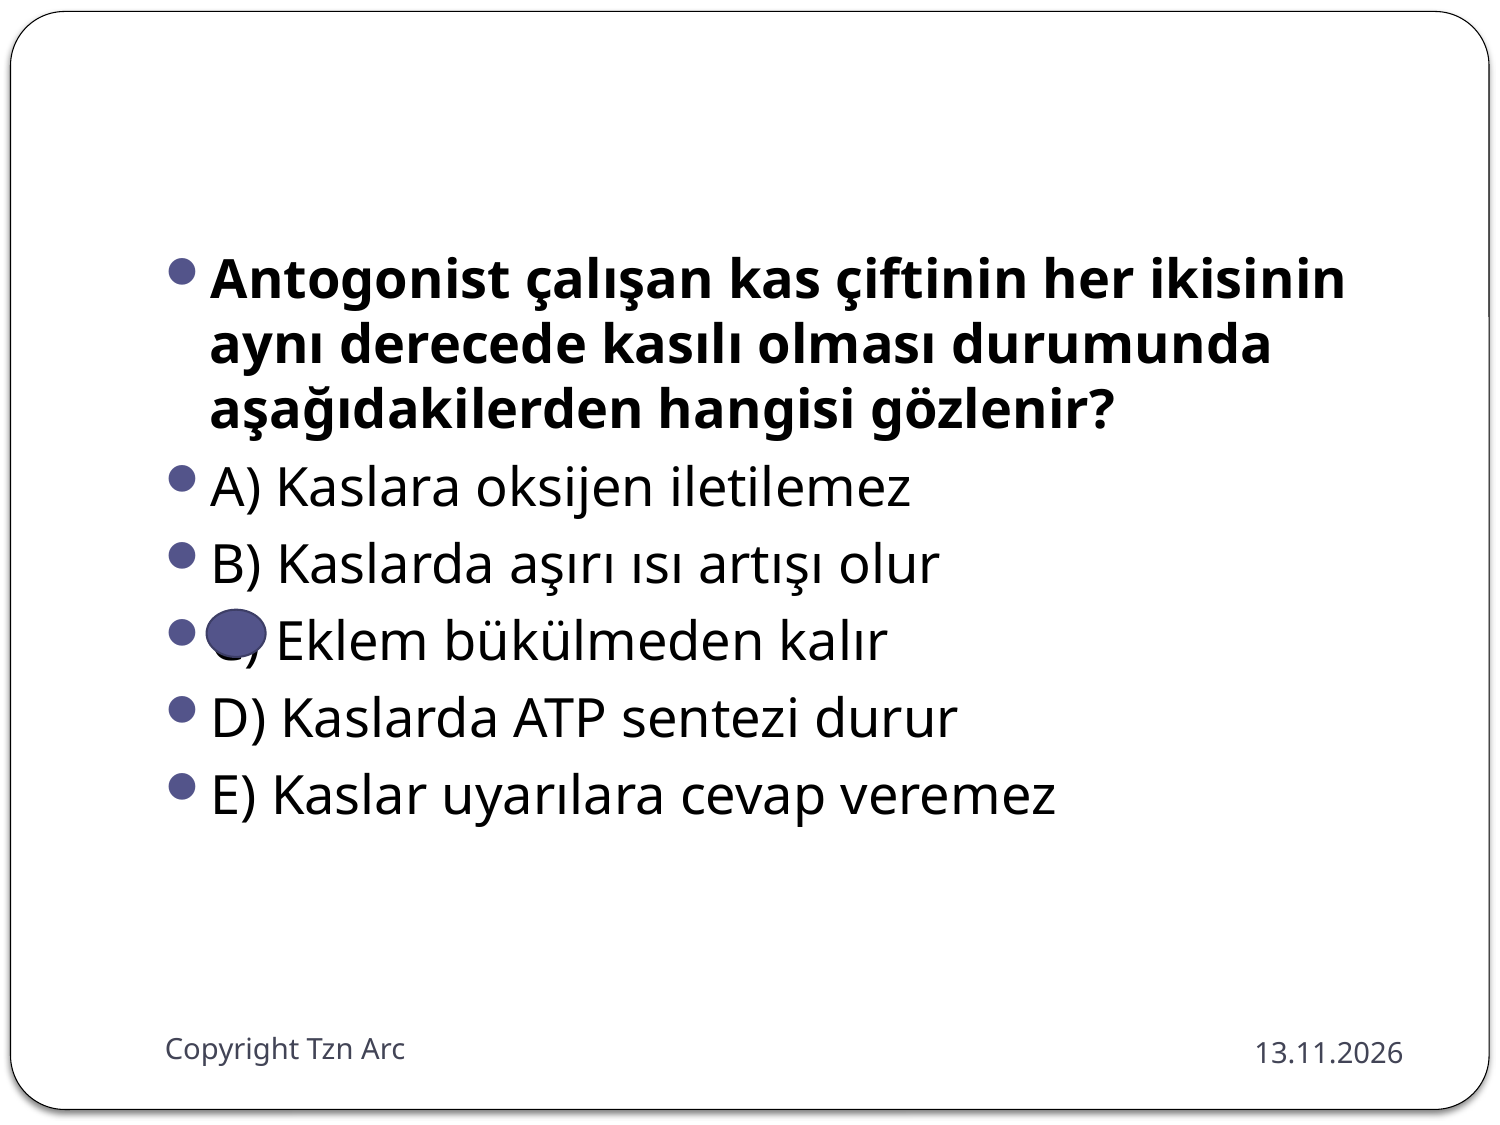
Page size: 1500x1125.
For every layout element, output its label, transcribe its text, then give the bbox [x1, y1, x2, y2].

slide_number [1012, 1015, 1419, 1094]
text_box [205, 608, 267, 658]
footer Copyright Tzn Arc [150, 1012, 800, 1088]
list Antogonist çalışan kas çiftinin her ikisinin aynı derecede kasılı olması durumunda aşağıdakilerden hangisi gözlenir? A) Kaslara oksijen iletilemez B) Kaslarda aşırı ısı artışı olur C) Eklem bükülmeden kalır D) Kaslarda ATP sentezi durur E) Kaslar uyarılara cevap veremez [150, 237, 1425, 988]
